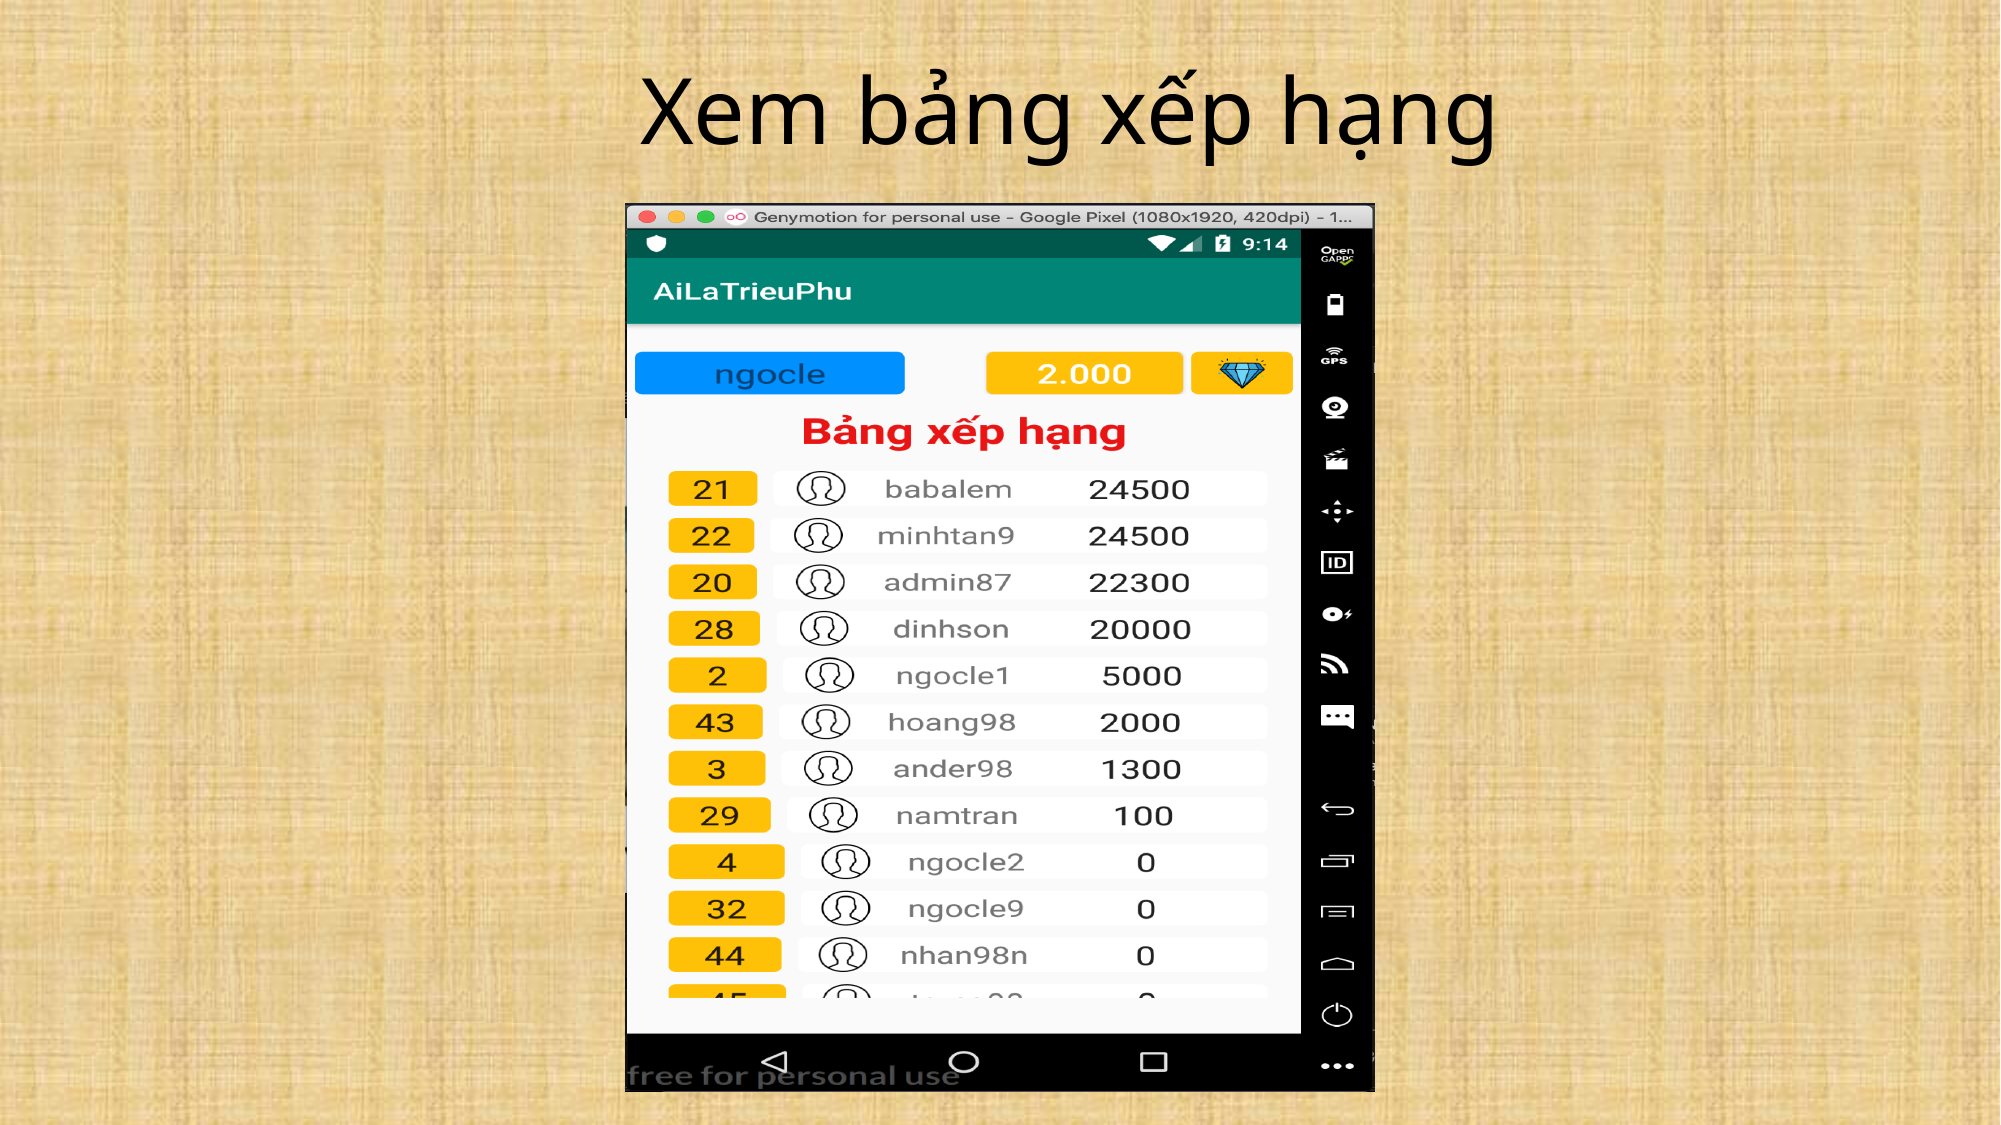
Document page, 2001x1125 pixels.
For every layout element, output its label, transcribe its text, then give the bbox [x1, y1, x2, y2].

picture [0, 0, 2001, 1125]
title Xem bảng xếp hạng [625, 5, 2000, 224]
